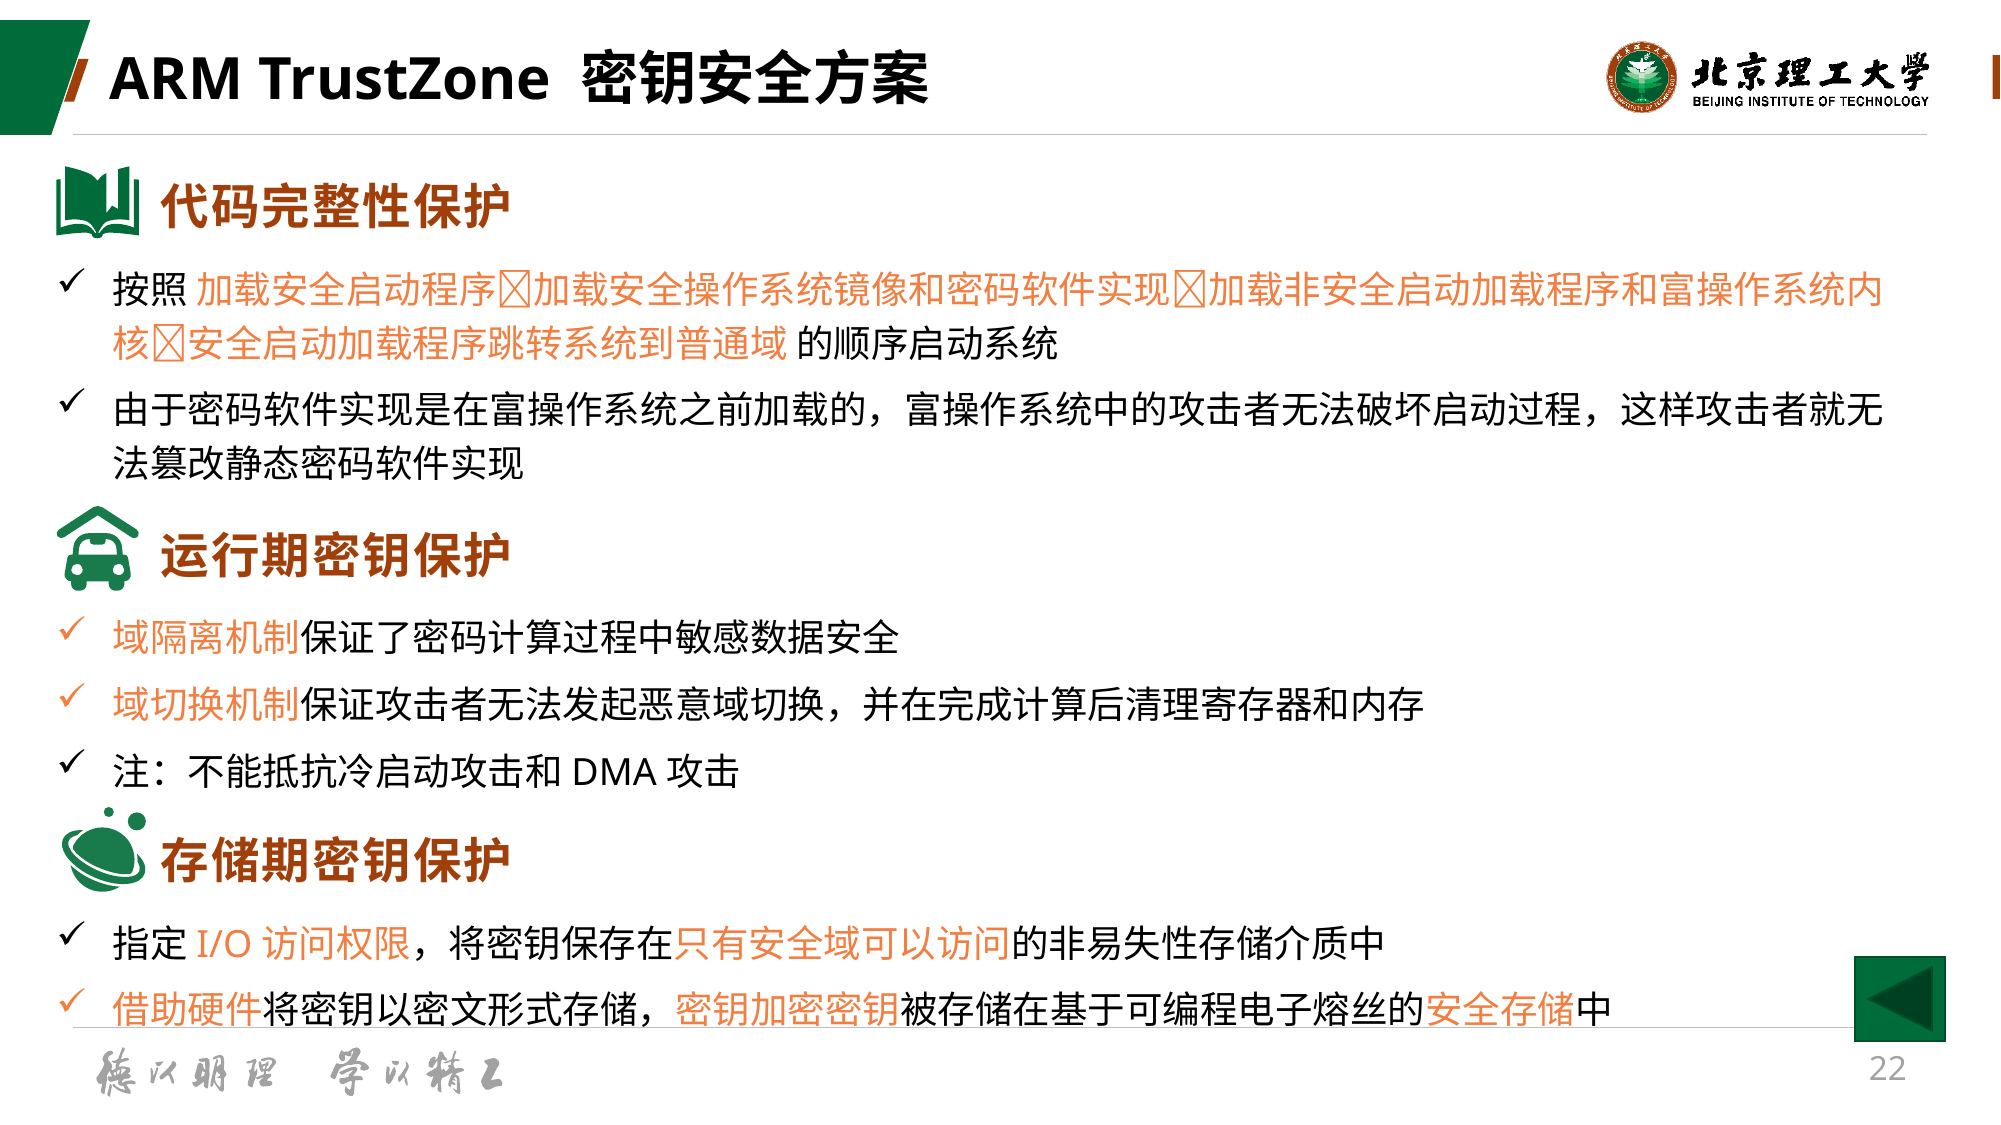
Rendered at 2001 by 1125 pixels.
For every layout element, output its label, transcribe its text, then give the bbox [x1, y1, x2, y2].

text_box [1854, 956, 1946, 1042]
title ARM TrustZone 密钥安全方案 [94, 40, 1513, 120]
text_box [56, 166, 1884, 489]
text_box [56, 806, 1884, 1034]
picture [1606, 41, 1929, 113]
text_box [56, 505, 1884, 790]
